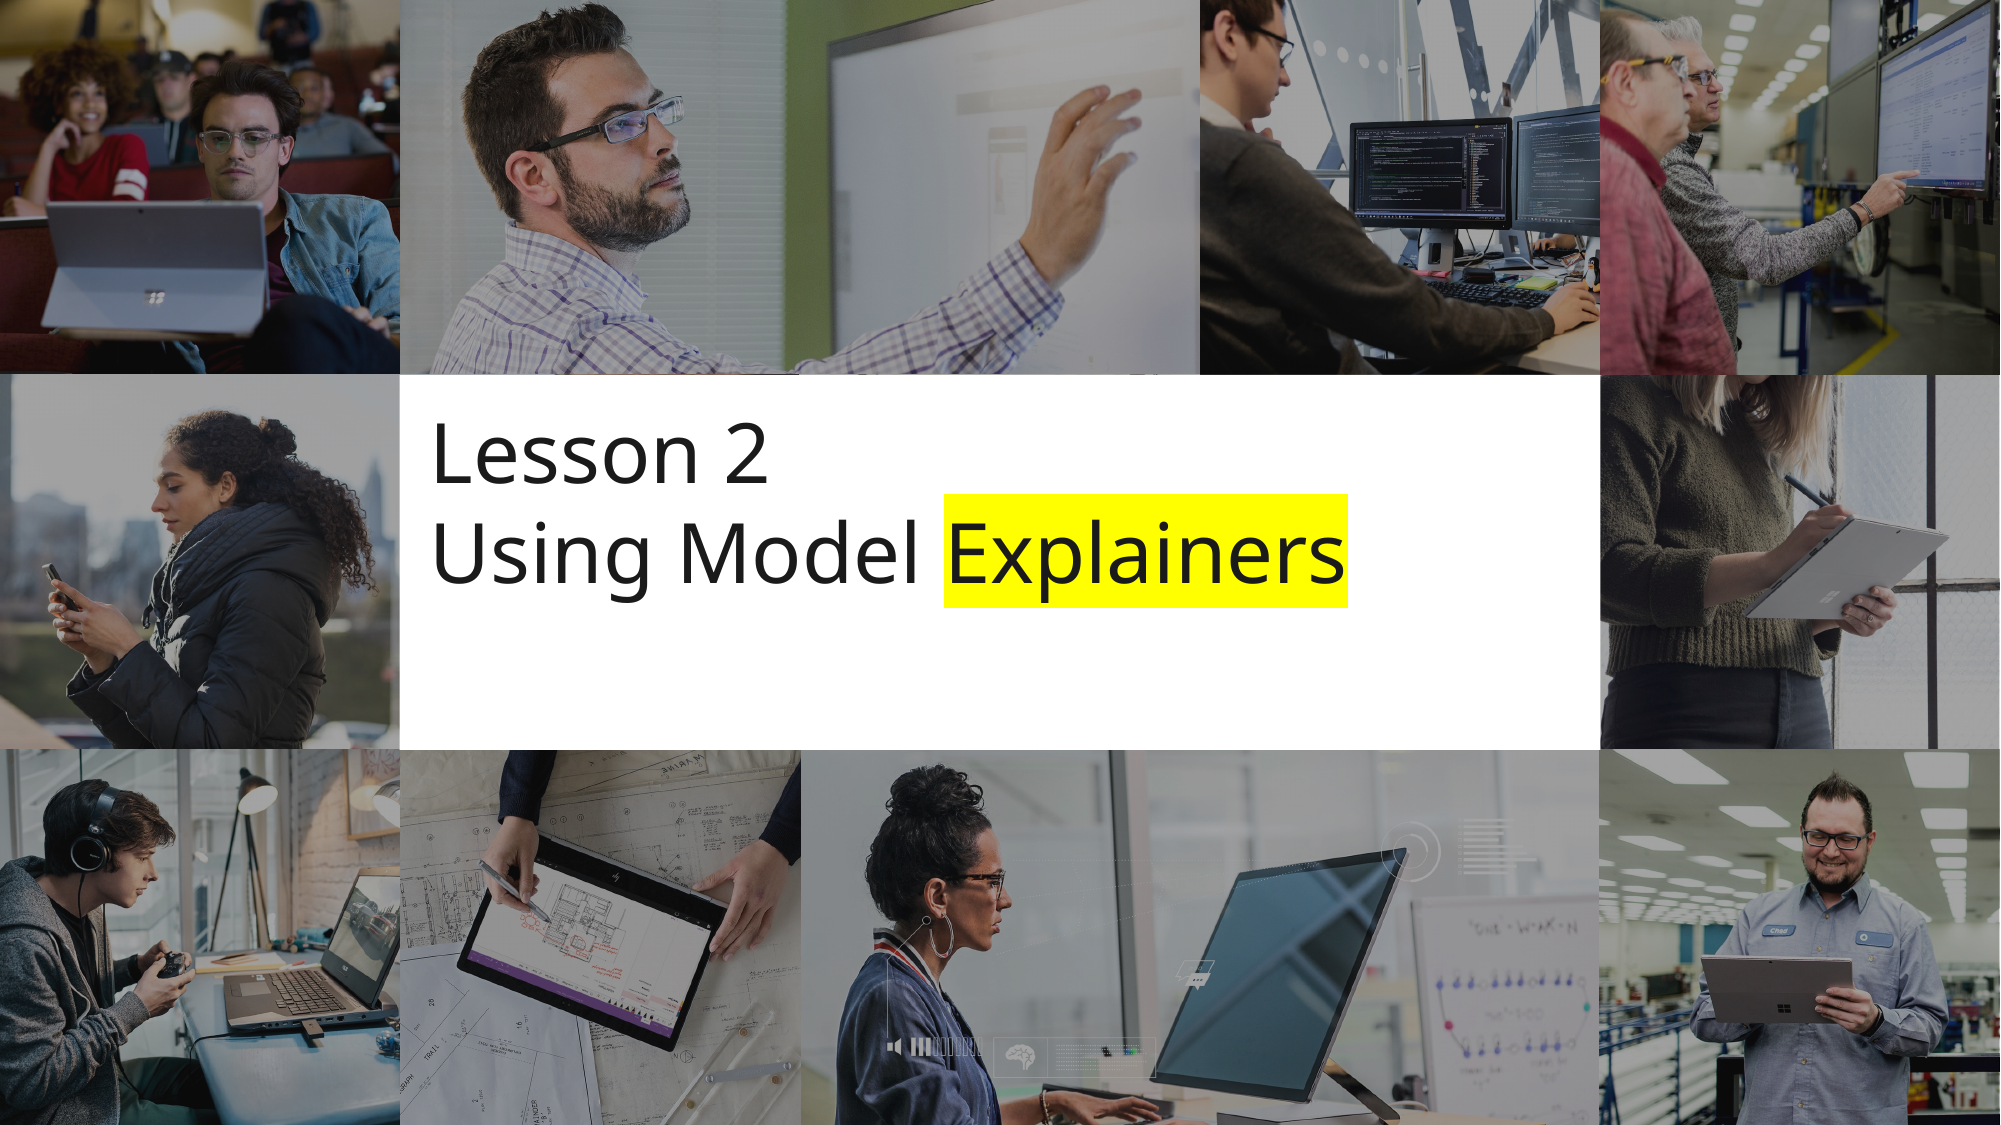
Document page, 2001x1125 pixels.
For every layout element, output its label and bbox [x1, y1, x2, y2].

text_box [0, 0, 2000, 1125]
